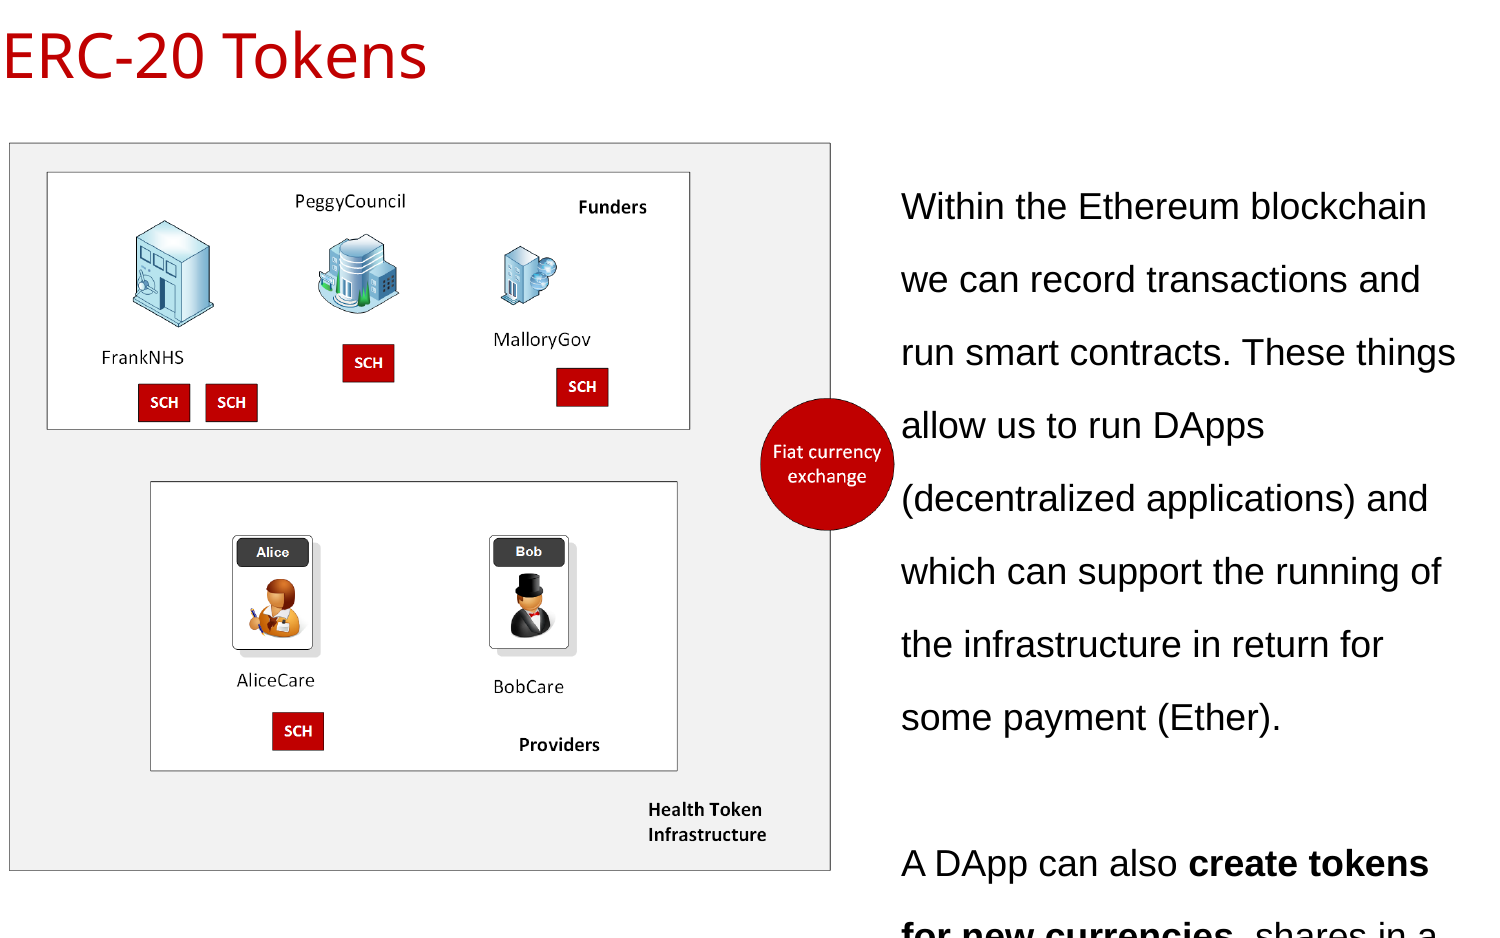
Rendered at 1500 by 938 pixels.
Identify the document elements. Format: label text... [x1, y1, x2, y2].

picture [8, 142, 898, 872]
text_box ERC-20 Tokens [0, 5, 1290, 112]
text_box Within the Ethereum blockchain we can record transactions and run smart contracts. These things allow us to run DApps (decentralized applications) and which can support the running of the infrastructure in return for some payment (Ether). A DApp can also create tokens for new currencies, shares in a company or to prove the ownership of an asset. ERC-20 allow for the sharing, transfer and storage of tokens. View tokens on Ethereum. [893, 147, 1480, 938]
